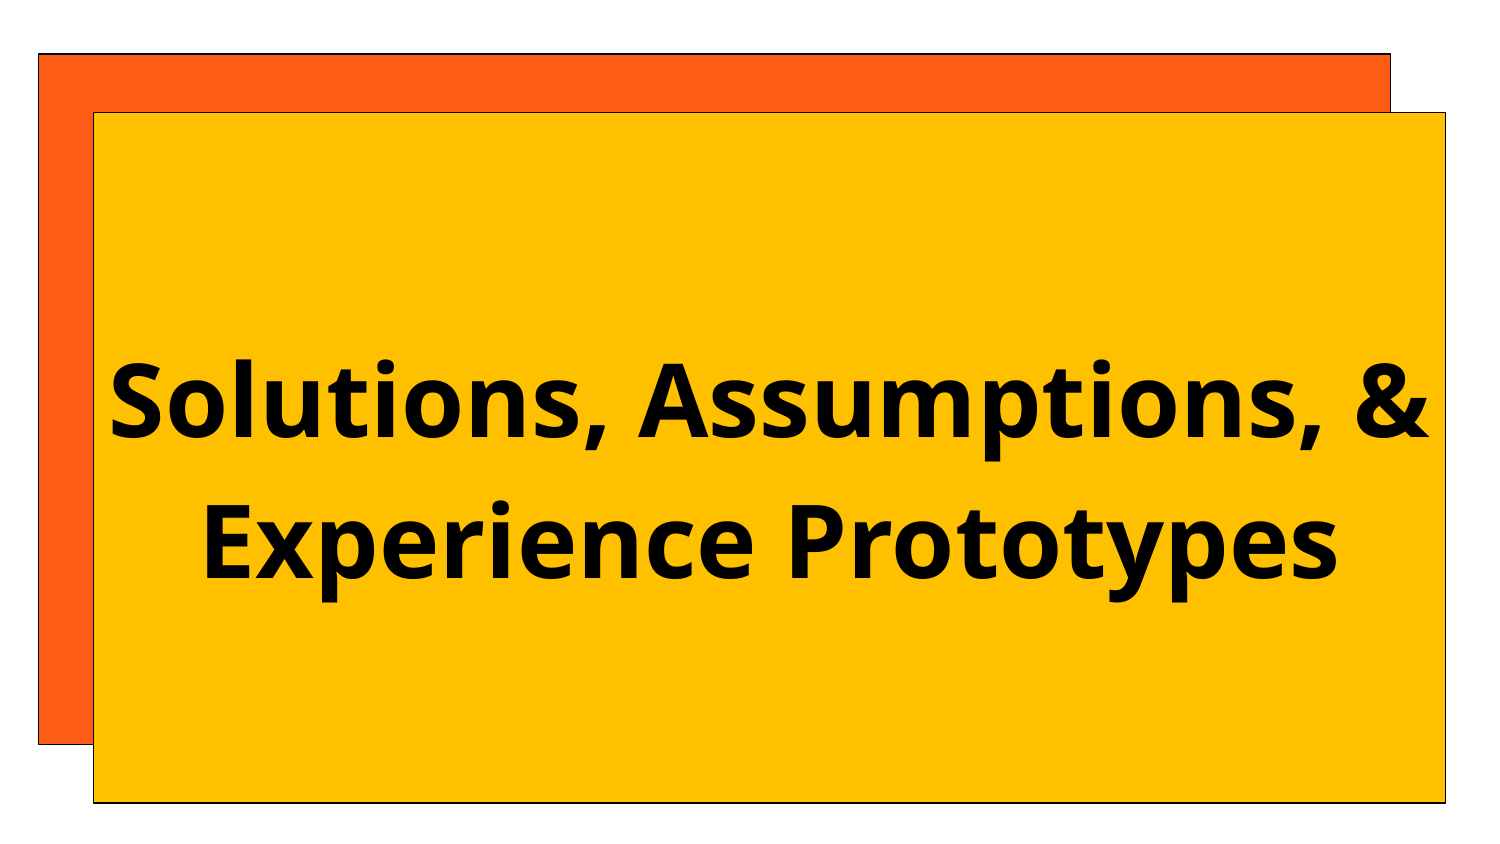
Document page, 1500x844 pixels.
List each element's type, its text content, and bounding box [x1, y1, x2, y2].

text_box Solutions, Assumptions, & Experience Prototypes [93, 112, 1446, 803]
text_box Additional Needfinding [38, 54, 1391, 745]
